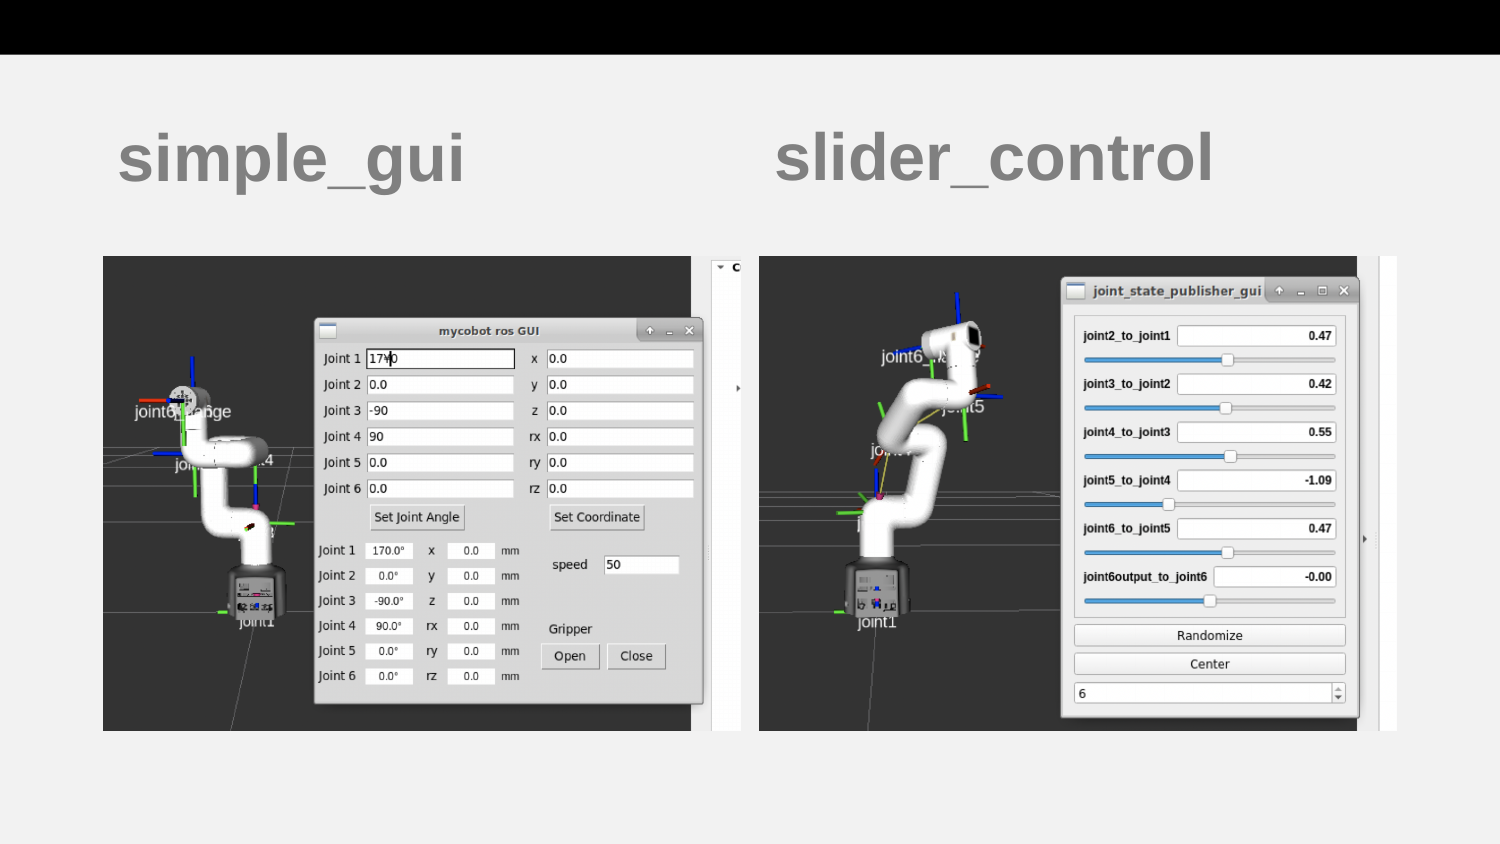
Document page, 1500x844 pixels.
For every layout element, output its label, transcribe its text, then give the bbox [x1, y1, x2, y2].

title simple_gui [103, 116, 490, 228]
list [103, 256, 741, 731]
text_box slider_control [759, 115, 1237, 228]
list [759, 256, 1397, 731]
